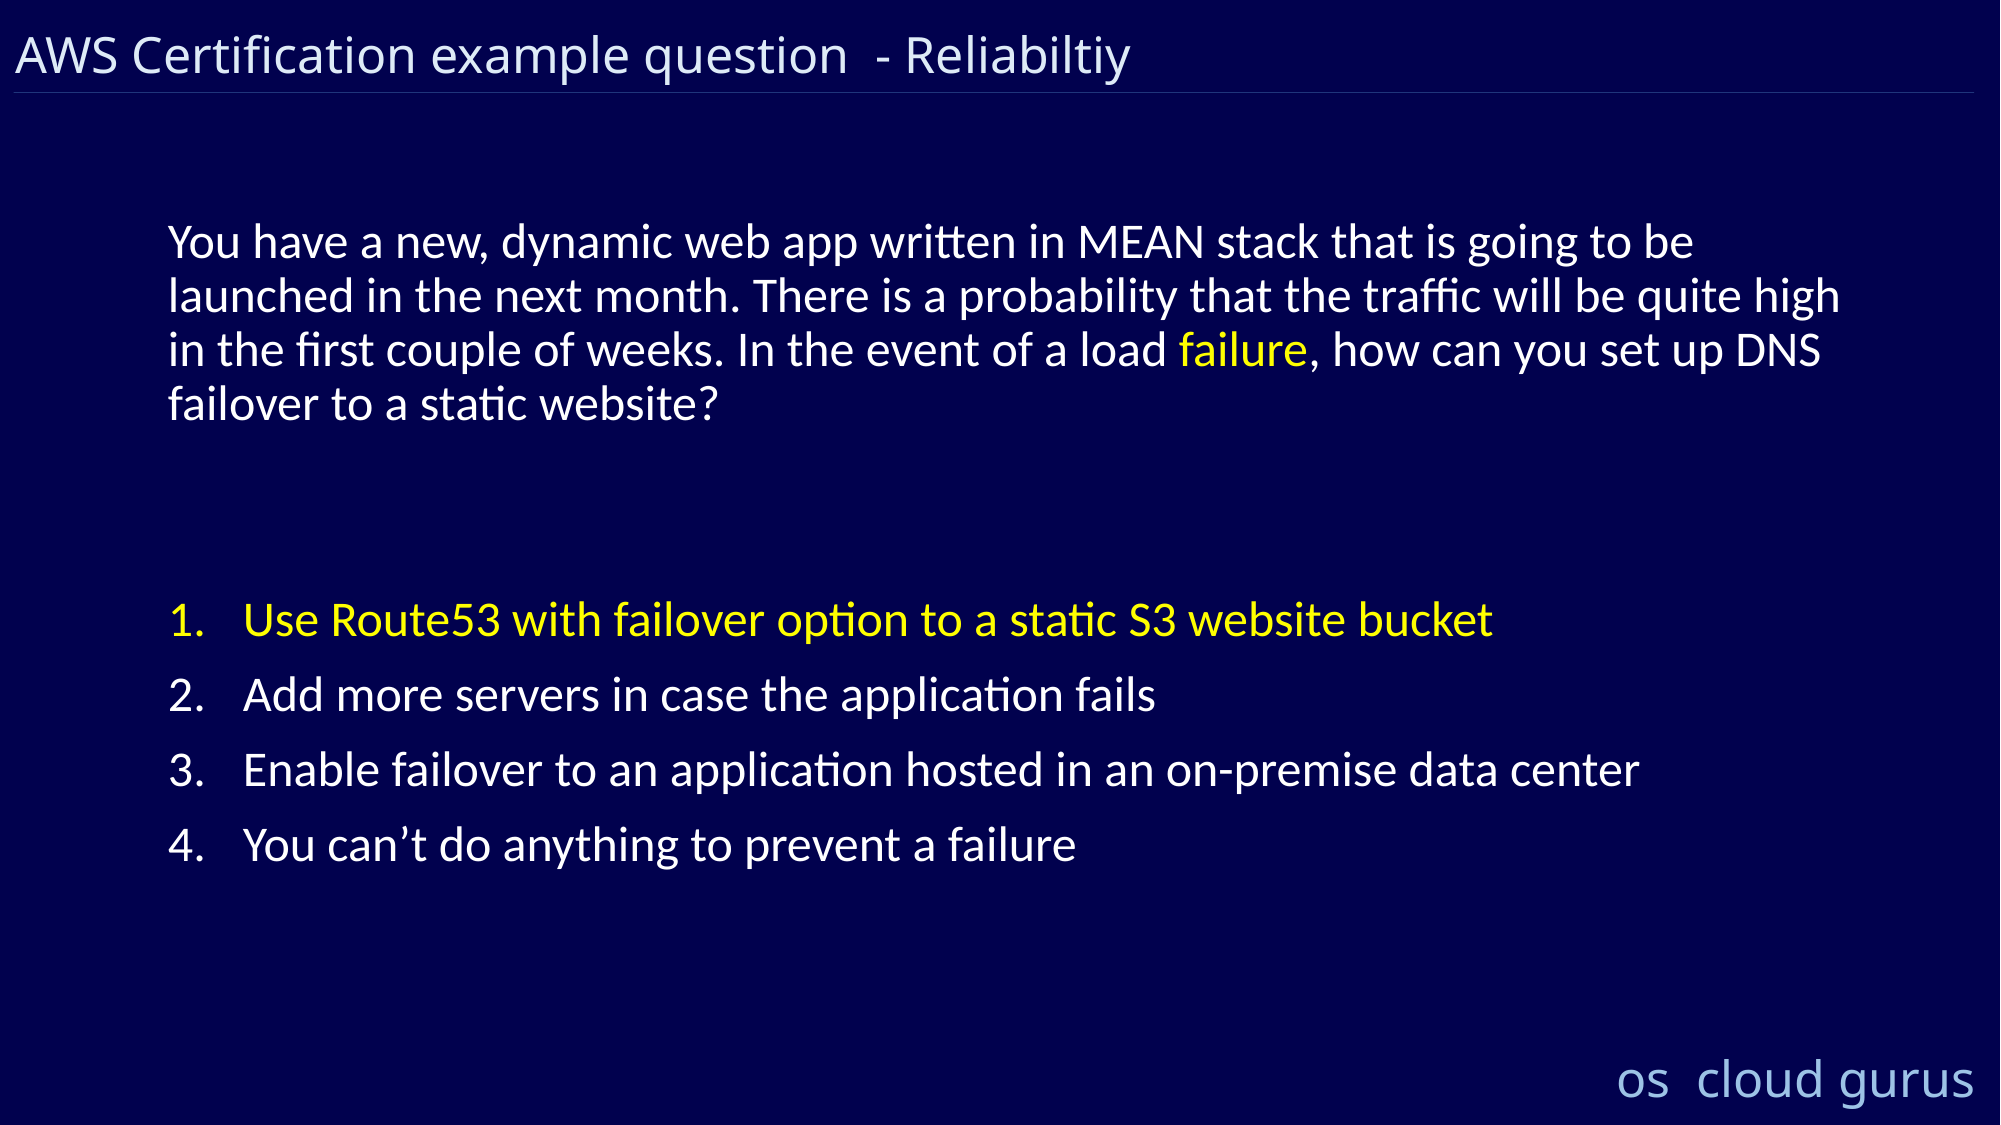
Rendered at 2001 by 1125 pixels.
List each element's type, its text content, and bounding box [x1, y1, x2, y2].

text_box AWS Certification example question - Reliabiltiy [0, 0, 1261, 116]
text_box os cloud gurus [1592, 1039, 2000, 1115]
text_box Use Route53 with failover option to a static S3 website bucket Add more servers in case the application fails Enable failover to an application hosted in an on-premise data center You can’t do anything to prevent a failure [152, 586, 1878, 1092]
list You have a new, dynamic web app written in MEAN stack that is going to be launched in the next month. There is a probability that the traffic will be quite high in the first couple of weeks. In the event of a load failure, how can you set up DNS failover to a static website? [153, 207, 1878, 458]
